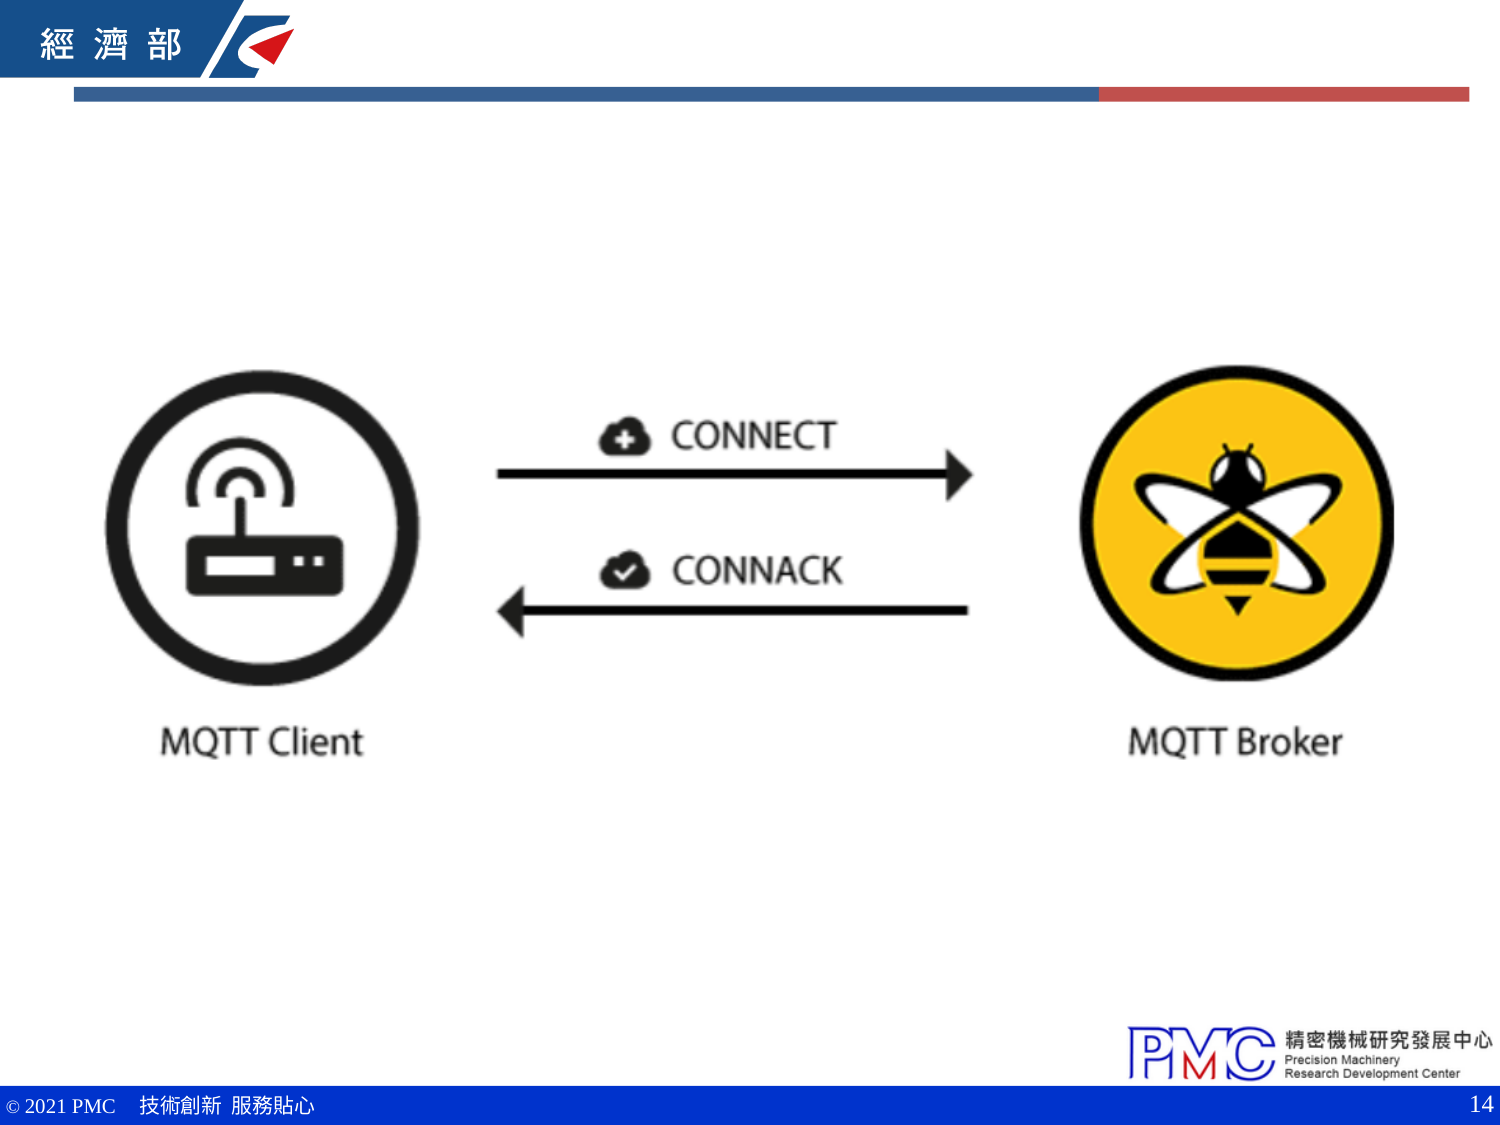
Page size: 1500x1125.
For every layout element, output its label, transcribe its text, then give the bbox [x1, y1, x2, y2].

picture [76, 318, 1424, 807]
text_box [73, 86, 1470, 102]
slide_number 14 [1439, 1086, 1500, 1124]
picture [1126, 1024, 1493, 1083]
picture [0, 0, 294, 78]
